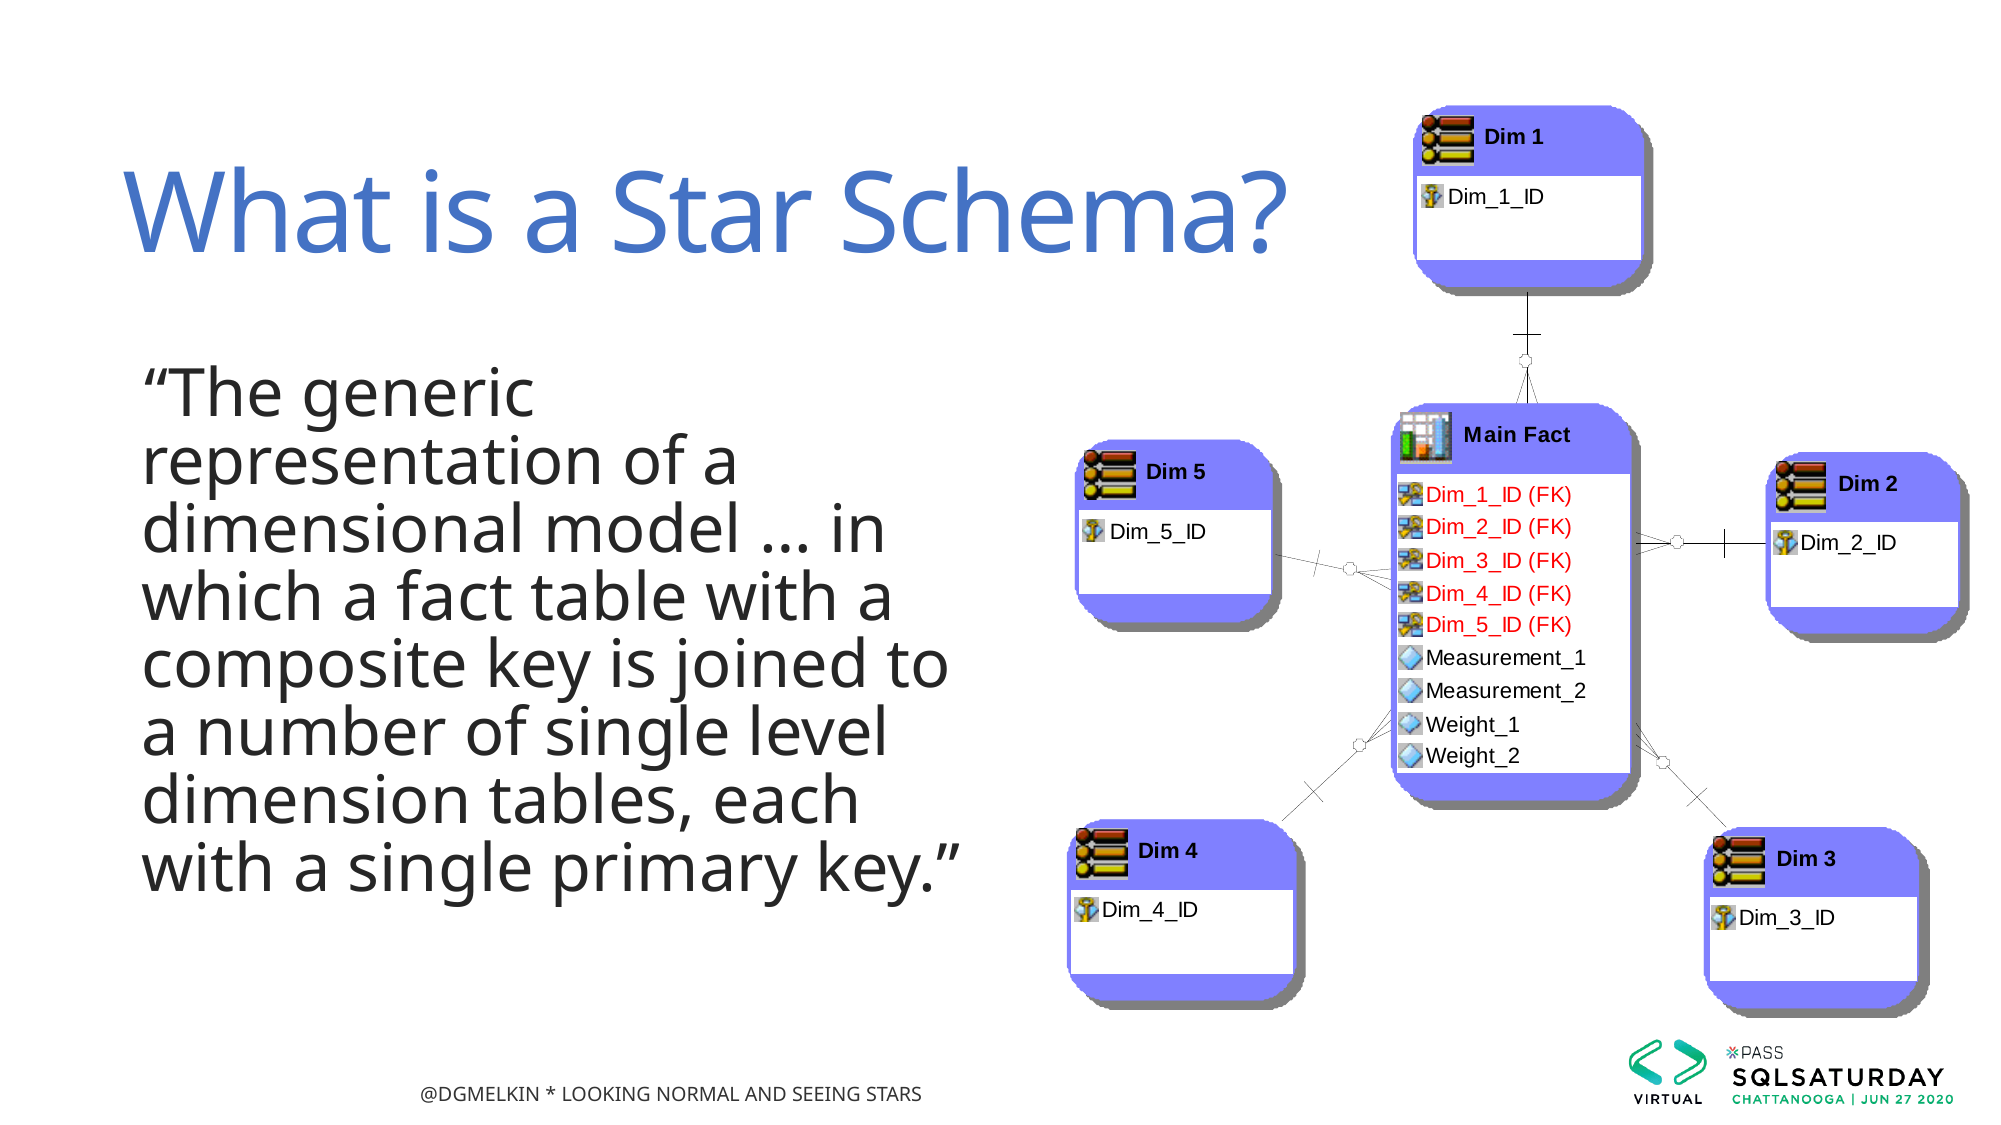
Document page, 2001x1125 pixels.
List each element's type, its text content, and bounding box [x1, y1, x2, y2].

footer @dgmelkin * Looking Normal and Seeing Stars [112, 1075, 938, 1113]
list “The generic representation of a dimensional model … in which a fact table with a composite key is joined to a number of single level dimension tables, each with a single primary key.” [111, 354, 1000, 992]
picture [1594, 1024, 2001, 1125]
title What is a Star Schema? [107, 81, 1875, 354]
picture [1063, 102, 1975, 1023]
